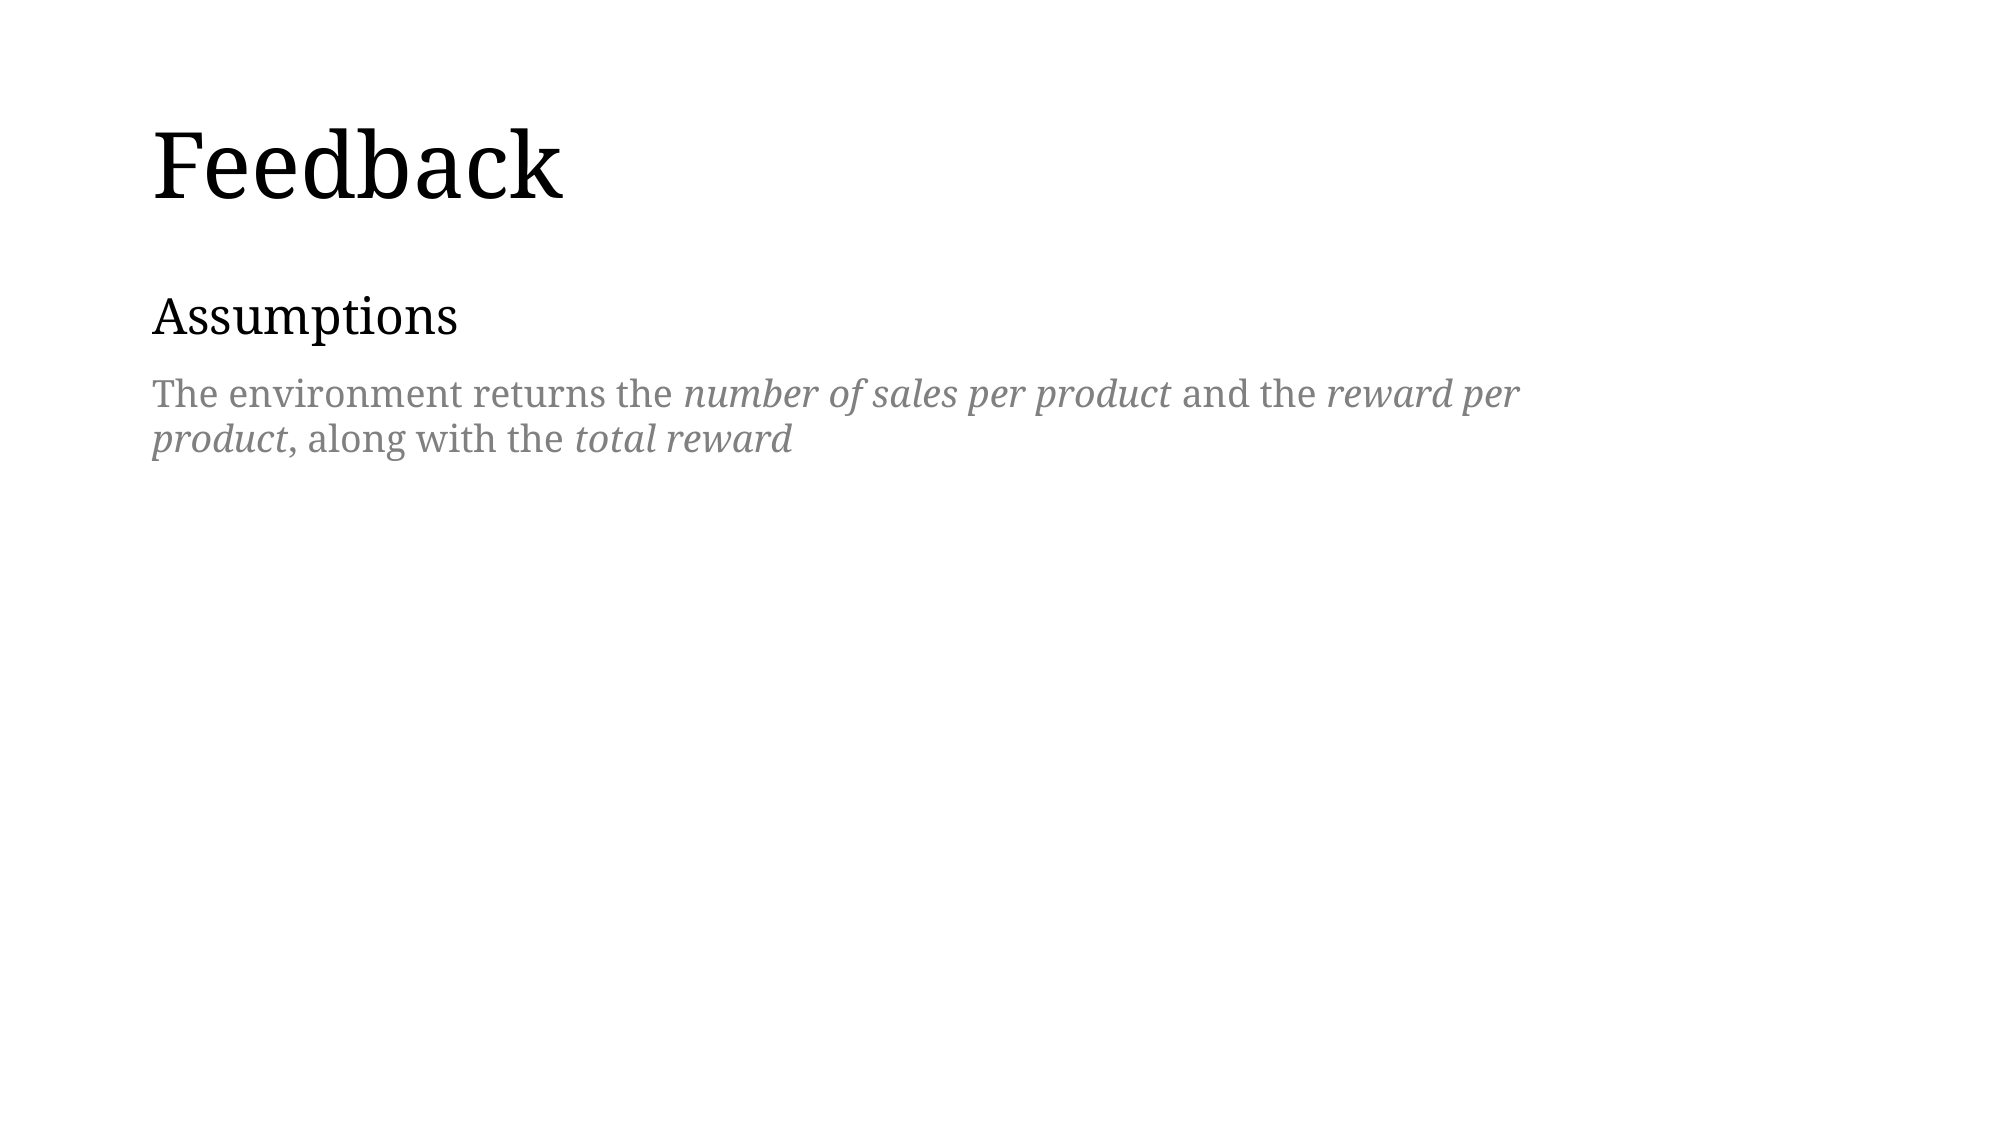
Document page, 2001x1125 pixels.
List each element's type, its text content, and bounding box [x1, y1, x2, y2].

text_box Assumptions The environment returns the number of sales per product and the reward per product, along with the total reward [137, 277, 1593, 468]
title Feedback [137, 59, 1863, 278]
